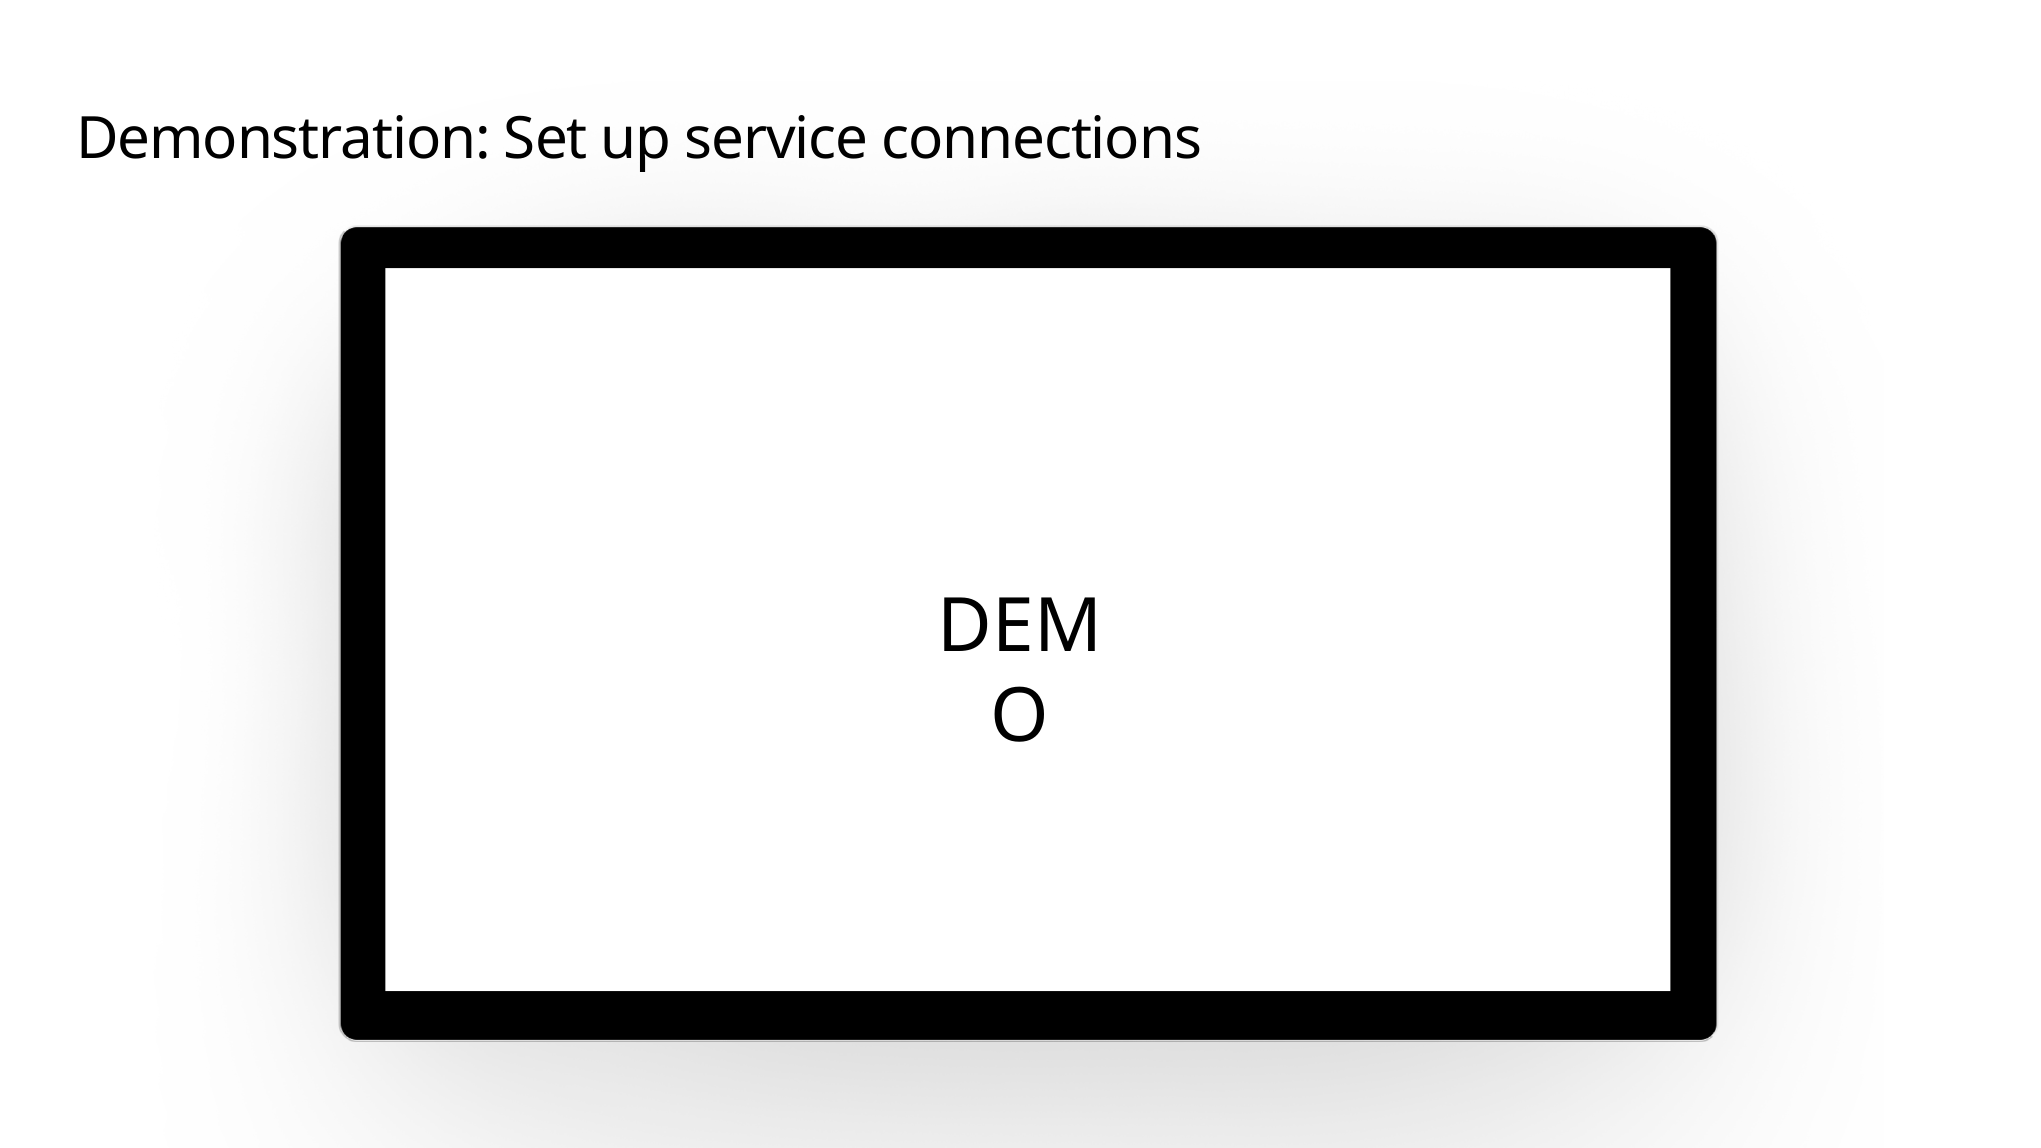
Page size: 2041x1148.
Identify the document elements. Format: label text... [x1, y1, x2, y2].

title Demonstration: Set up service connections [76, 103, 1969, 172]
picture [64, 81, 1884, 1148]
text_box DEMO [894, 568, 1146, 764]
